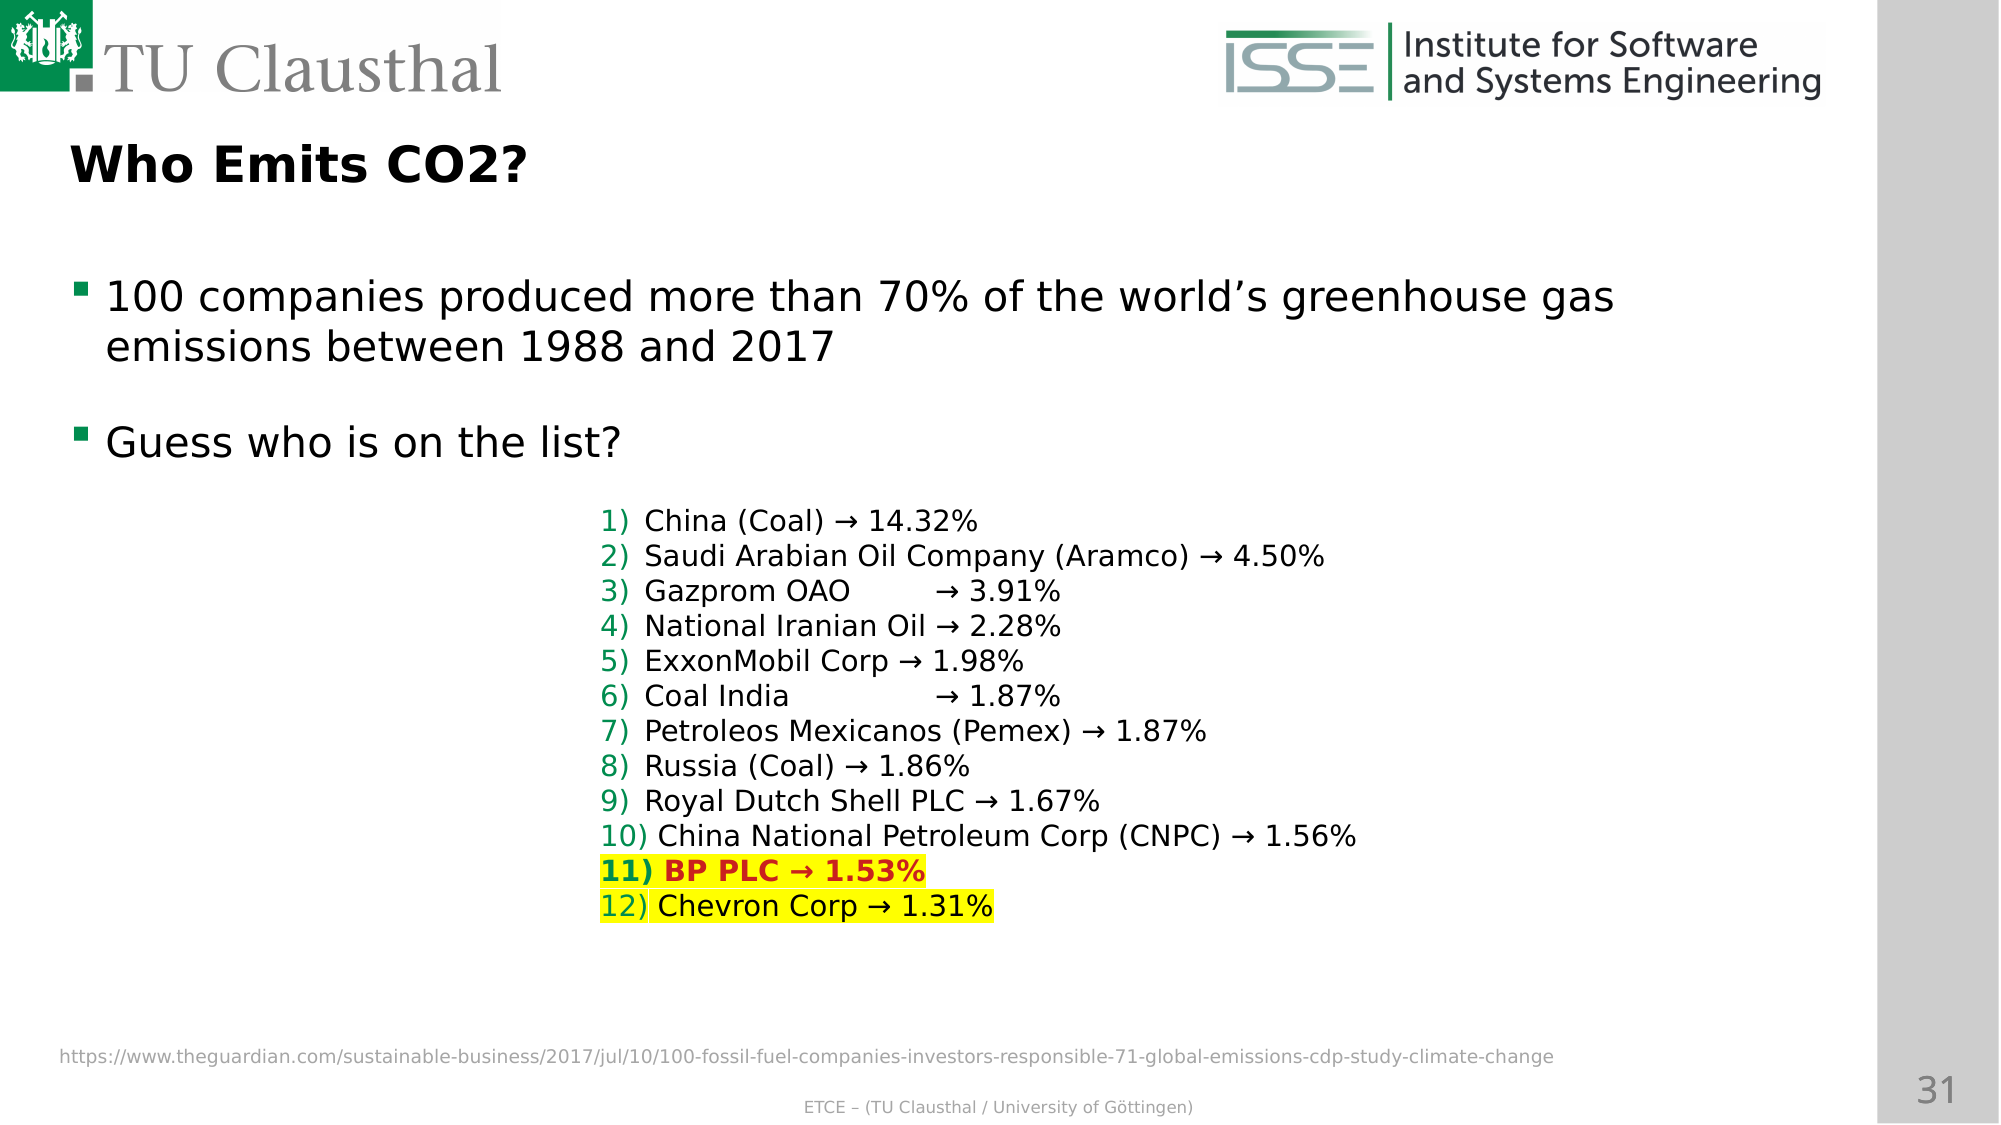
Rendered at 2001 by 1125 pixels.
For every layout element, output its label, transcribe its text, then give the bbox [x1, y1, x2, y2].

text_box Who Emits CO2? [54, 125, 1818, 207]
text_box China (Coal) → 14.32% Saudi Arabian Oil Company (Aramco) → 4.50% Gazprom OAO → 3.91% National Iranian Oil → 2.28% ExxonMobil Corp → 1.98% Coal India → 1.87% Petroleos Mexicanos (Pemex) → 1.87% Russia (Coal) → 1.86% Royal Dutch Shell PLC → 1.67% China National Petroleum Corp (CNPC) → 1.56% BP PLC → 1.53% Chevron Corp → 1.31% [585, 495, 1410, 945]
text_box https://www.theguardian.com/sustainable-business/2017/jul/10/100-fossil-fuel-companies-investors-responsible-71-global-emissions-cdp-study-climate-change [44, 1037, 1816, 1075]
text_box 100 companies produced more than 70% of the world’s greenhouse gas emissions between 1988 and 2017 Guess who is on the list? [55, 262, 1837, 900]
picture [1218, 22, 1826, 107]
picture [0, 0, 501, 92]
